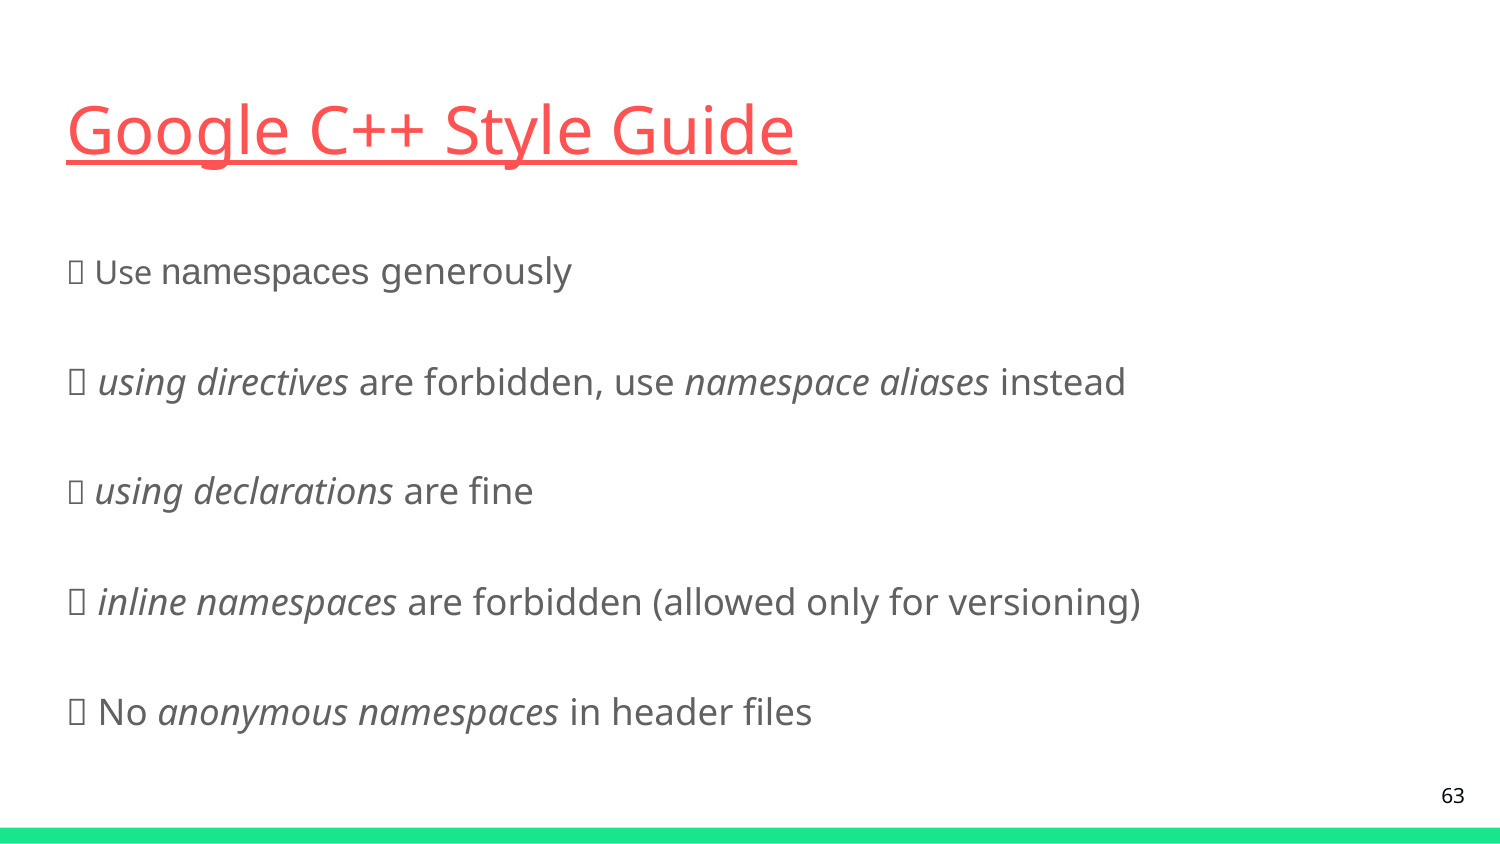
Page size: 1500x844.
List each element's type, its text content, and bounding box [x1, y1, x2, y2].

title Google C++ Style Guide [51, 72, 1449, 167]
slide_number ‹#› [1389, 764, 1480, 830]
list ✅ Use namespaces generously ❌ using directives are forbidden, use namespace aliases instead ✅ using declarations are fine ❌ inline namespaces are forbidden (allowed only for versioning) ❌ No anonymous namespaces in header files [51, 189, 1449, 750]
